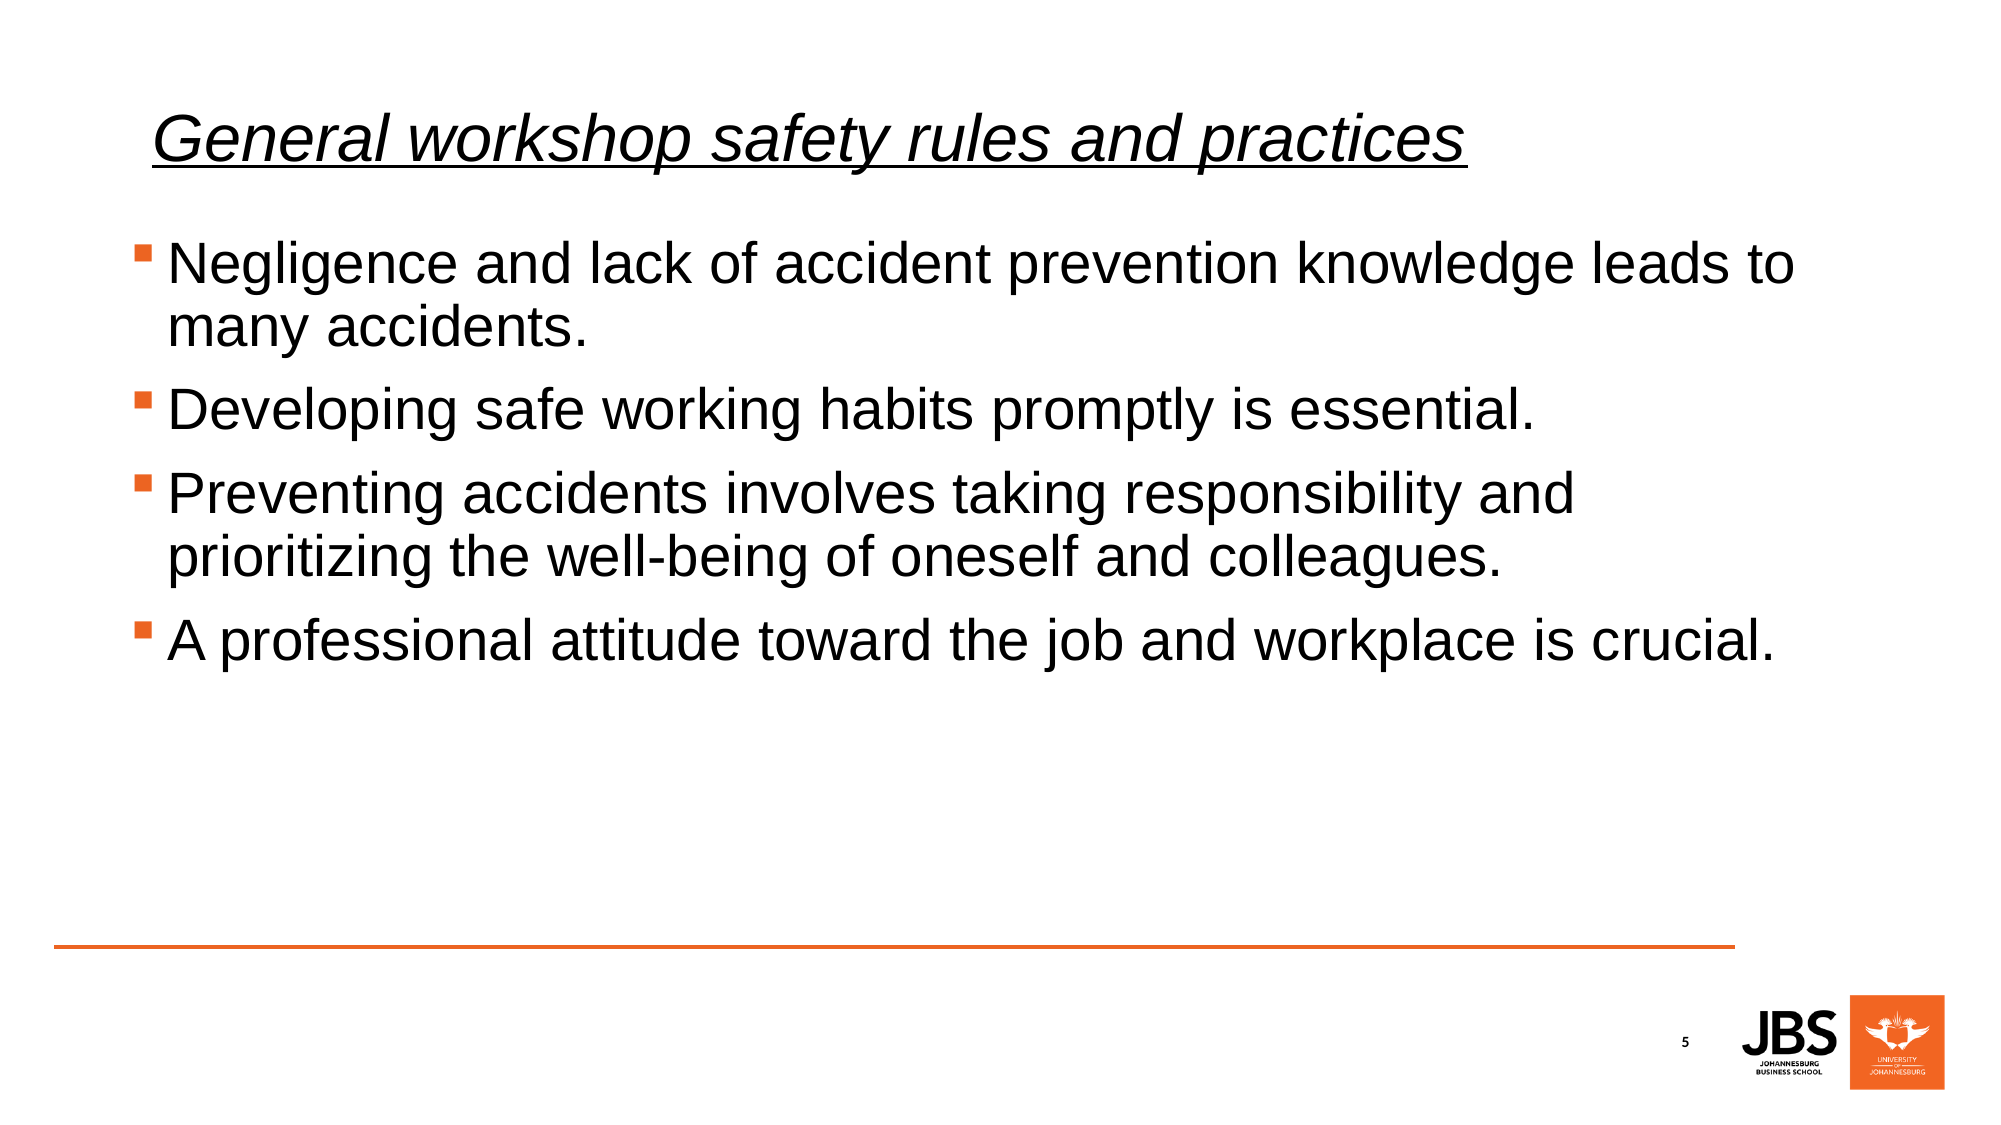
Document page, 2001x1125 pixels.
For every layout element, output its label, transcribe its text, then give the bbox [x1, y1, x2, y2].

picture [1728, 981, 1958, 1103]
list Negligence and lack of accident prevention knowledge leads to many accidents. Developing safe working habits promptly is essential. Preventing accidents involves taking responsibility and prioritizing the well-being of oneself and colleagues. A professional attitude toward the job and workplace is crucial. [115, 225, 1841, 940]
title General workshop safety rules and practices [137, 30, 1863, 249]
